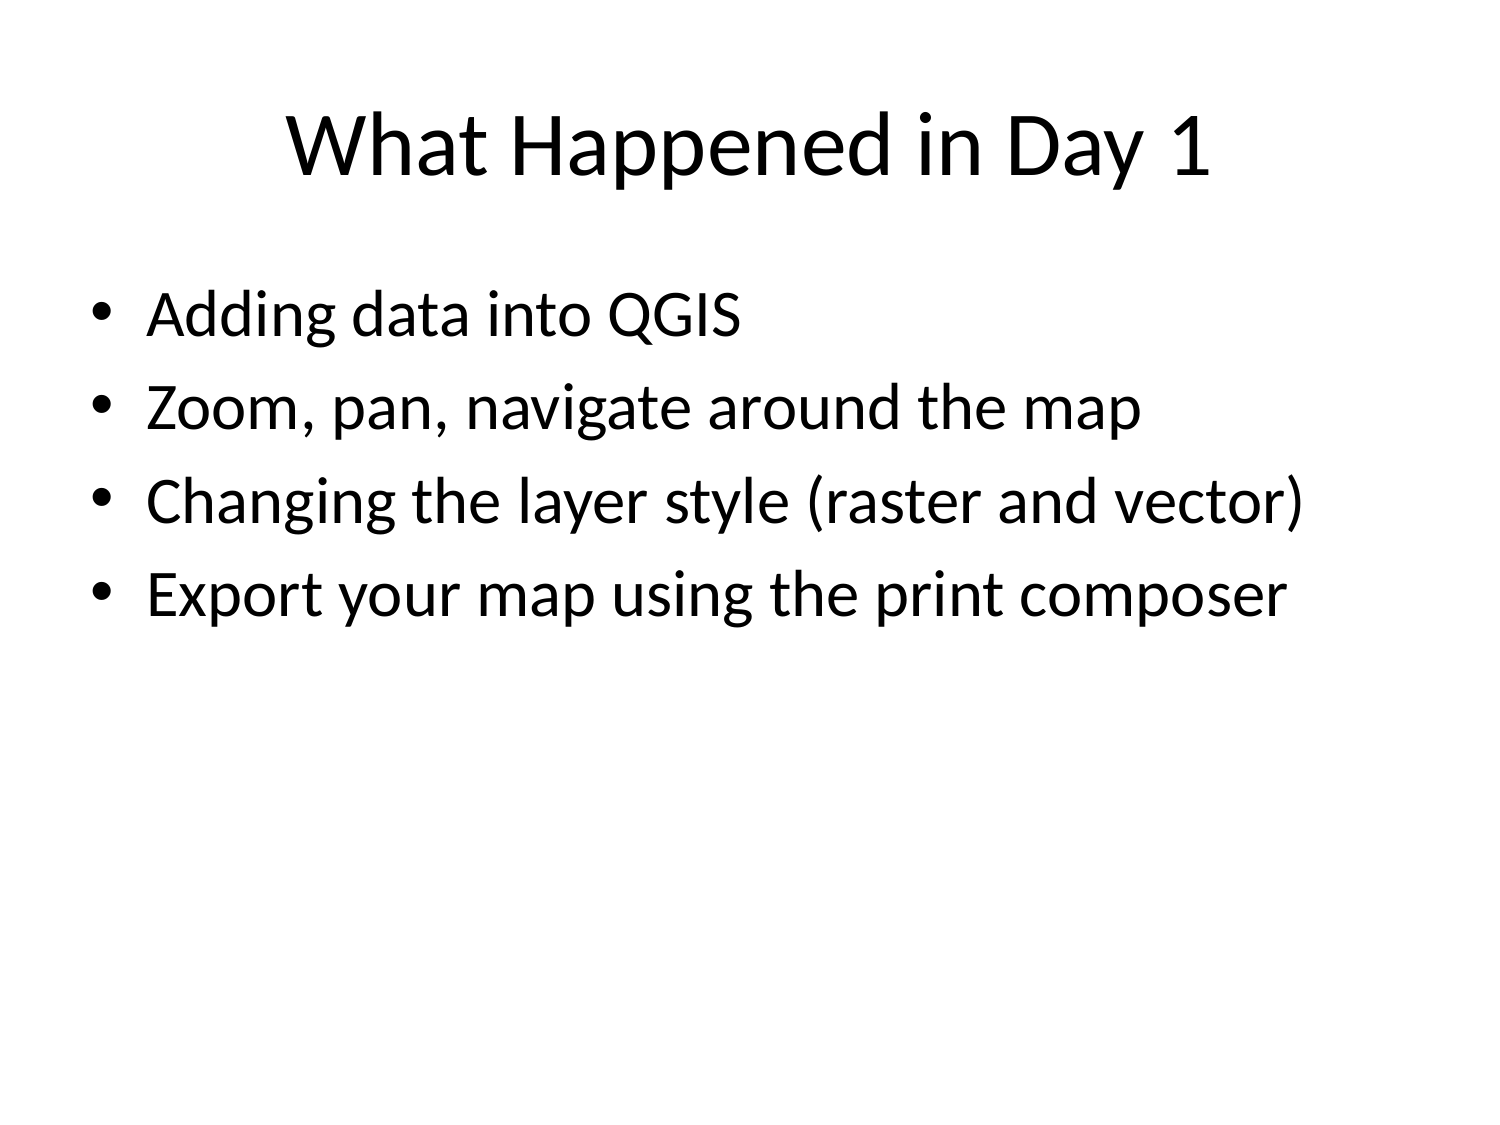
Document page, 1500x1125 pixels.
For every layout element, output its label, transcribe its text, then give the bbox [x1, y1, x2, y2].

list Adding data into QGIS Zoom, pan, navigate around the map Changing the layer style (raster and vector) Export your map using the print composer [75, 262, 1425, 1005]
title What Happened in Day 1 [75, 45, 1425, 233]
